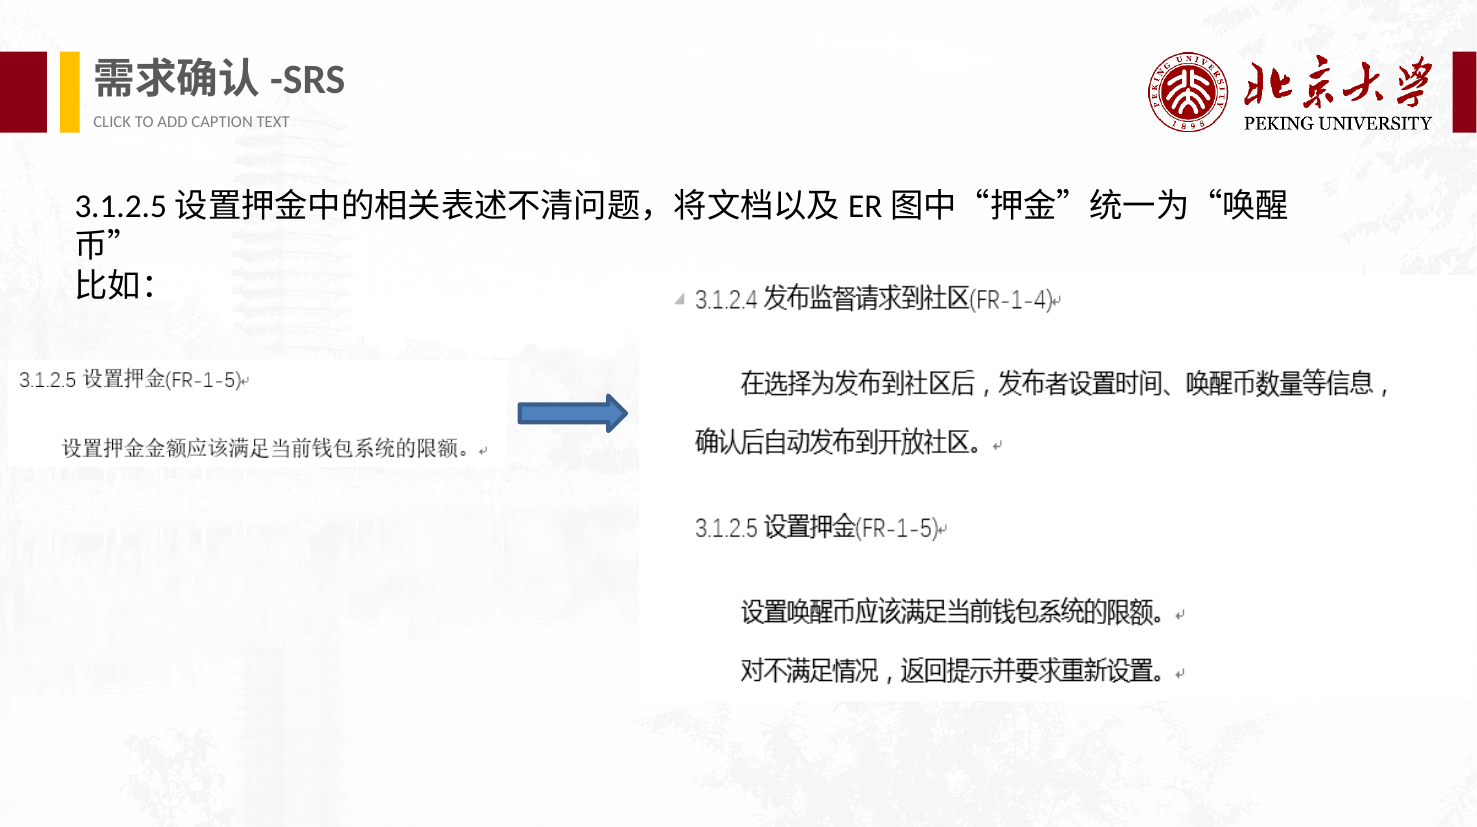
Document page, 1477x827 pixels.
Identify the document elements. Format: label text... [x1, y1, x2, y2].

text_box [58, 50, 82, 135]
text_box [0, 50, 49, 135]
text_box 需求确认-SRS [93, 52, 573, 103]
text_box [1450, 50, 1477, 135]
text_box [517, 393, 629, 433]
picture [0, 0, 1477, 827]
text_box 3.1.2.5设置押金中的相关表述不清问题，将文档以及ER图中“押金”统一为“唤醒币” 比如： [59, 177, 1353, 312]
text_box CLICK TO ADD CAPTION TEXT [93, 110, 359, 131]
